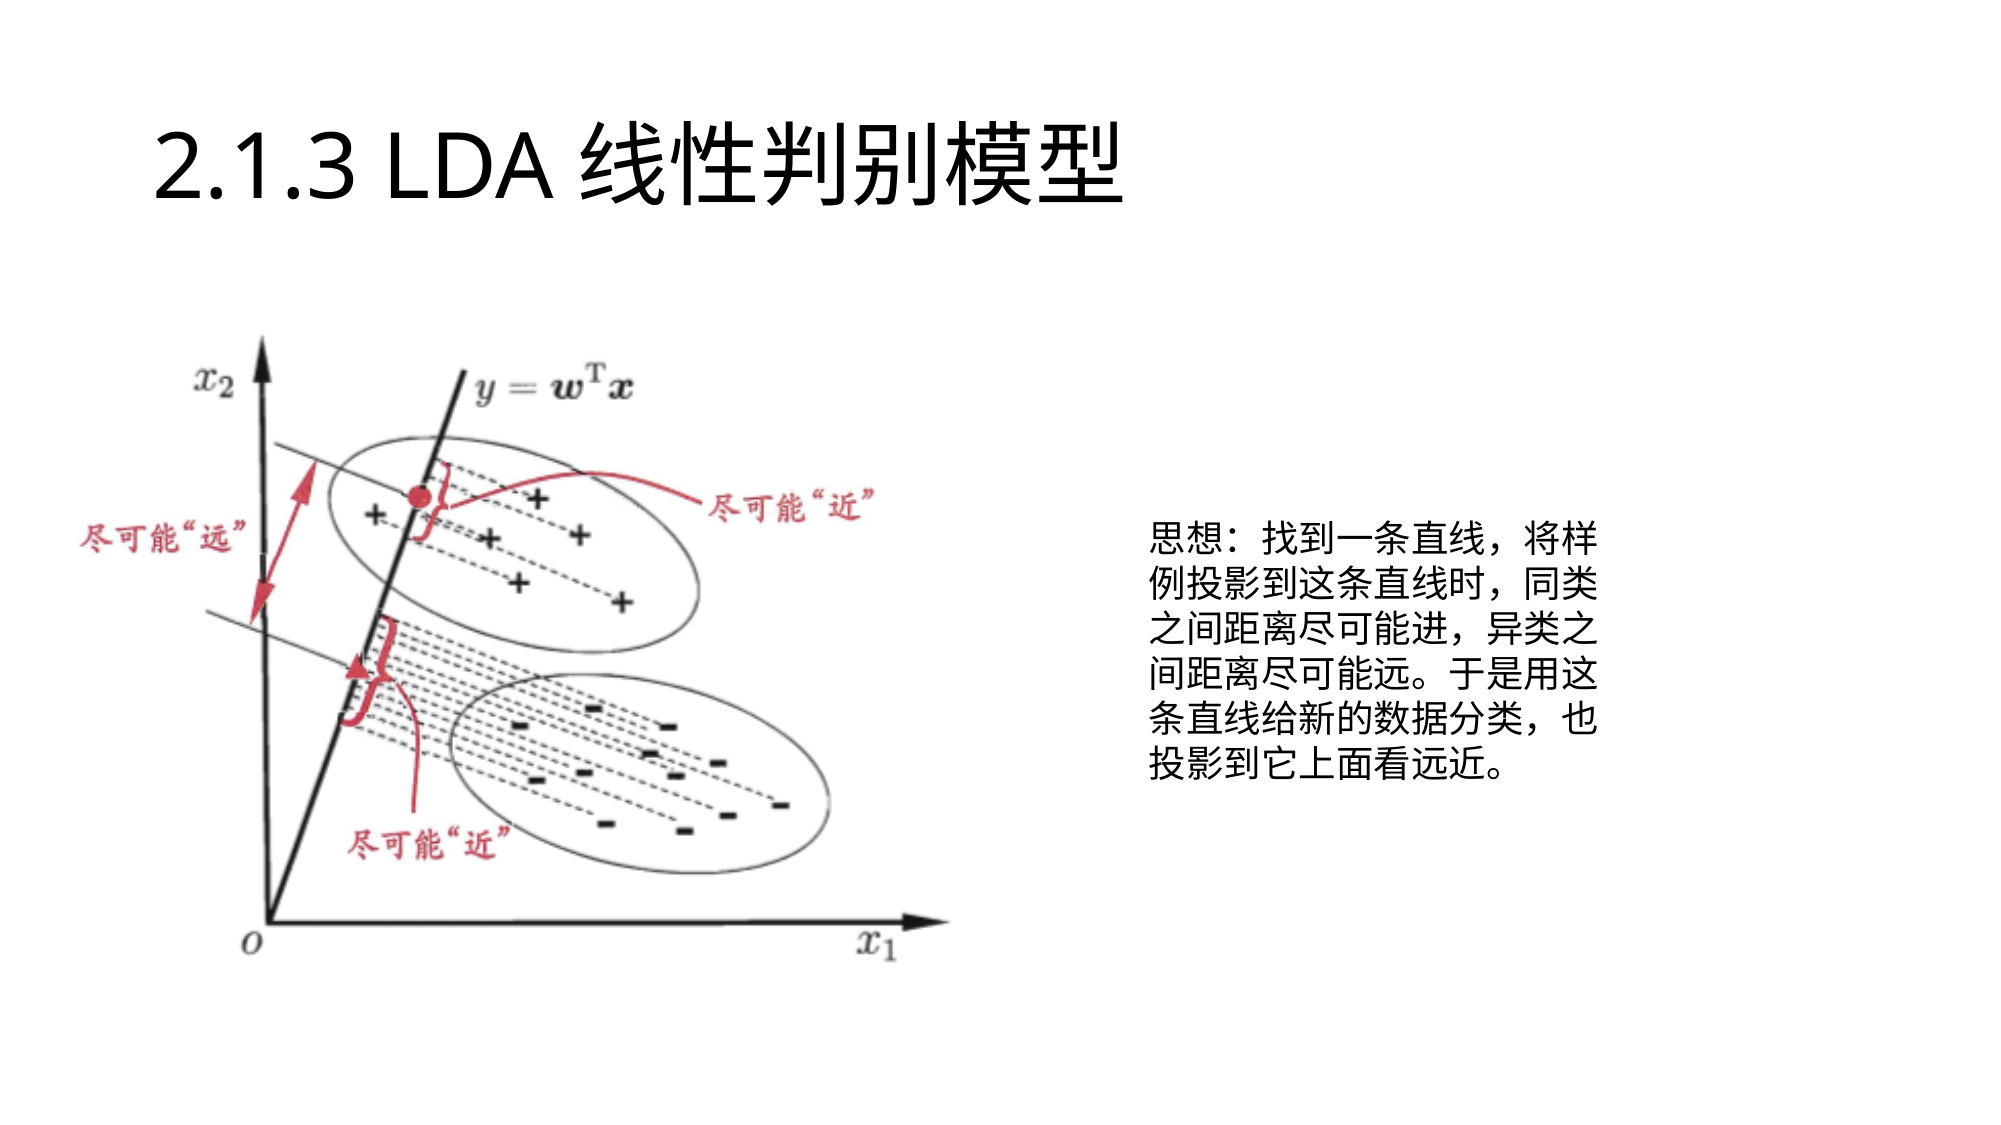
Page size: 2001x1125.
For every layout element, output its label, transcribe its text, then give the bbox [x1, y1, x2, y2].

title 2.1.3 LDA线性判别模型 [137, 59, 1863, 278]
picture [70, 330, 969, 973]
text_box 思想：找到一条直线，将样例投影到这条直线时，同类之间距离尽可能进，异类之间距离尽可能远。于是用这条直线给新的数据分类，也投影到它上面看远近。 [1134, 507, 1650, 793]
